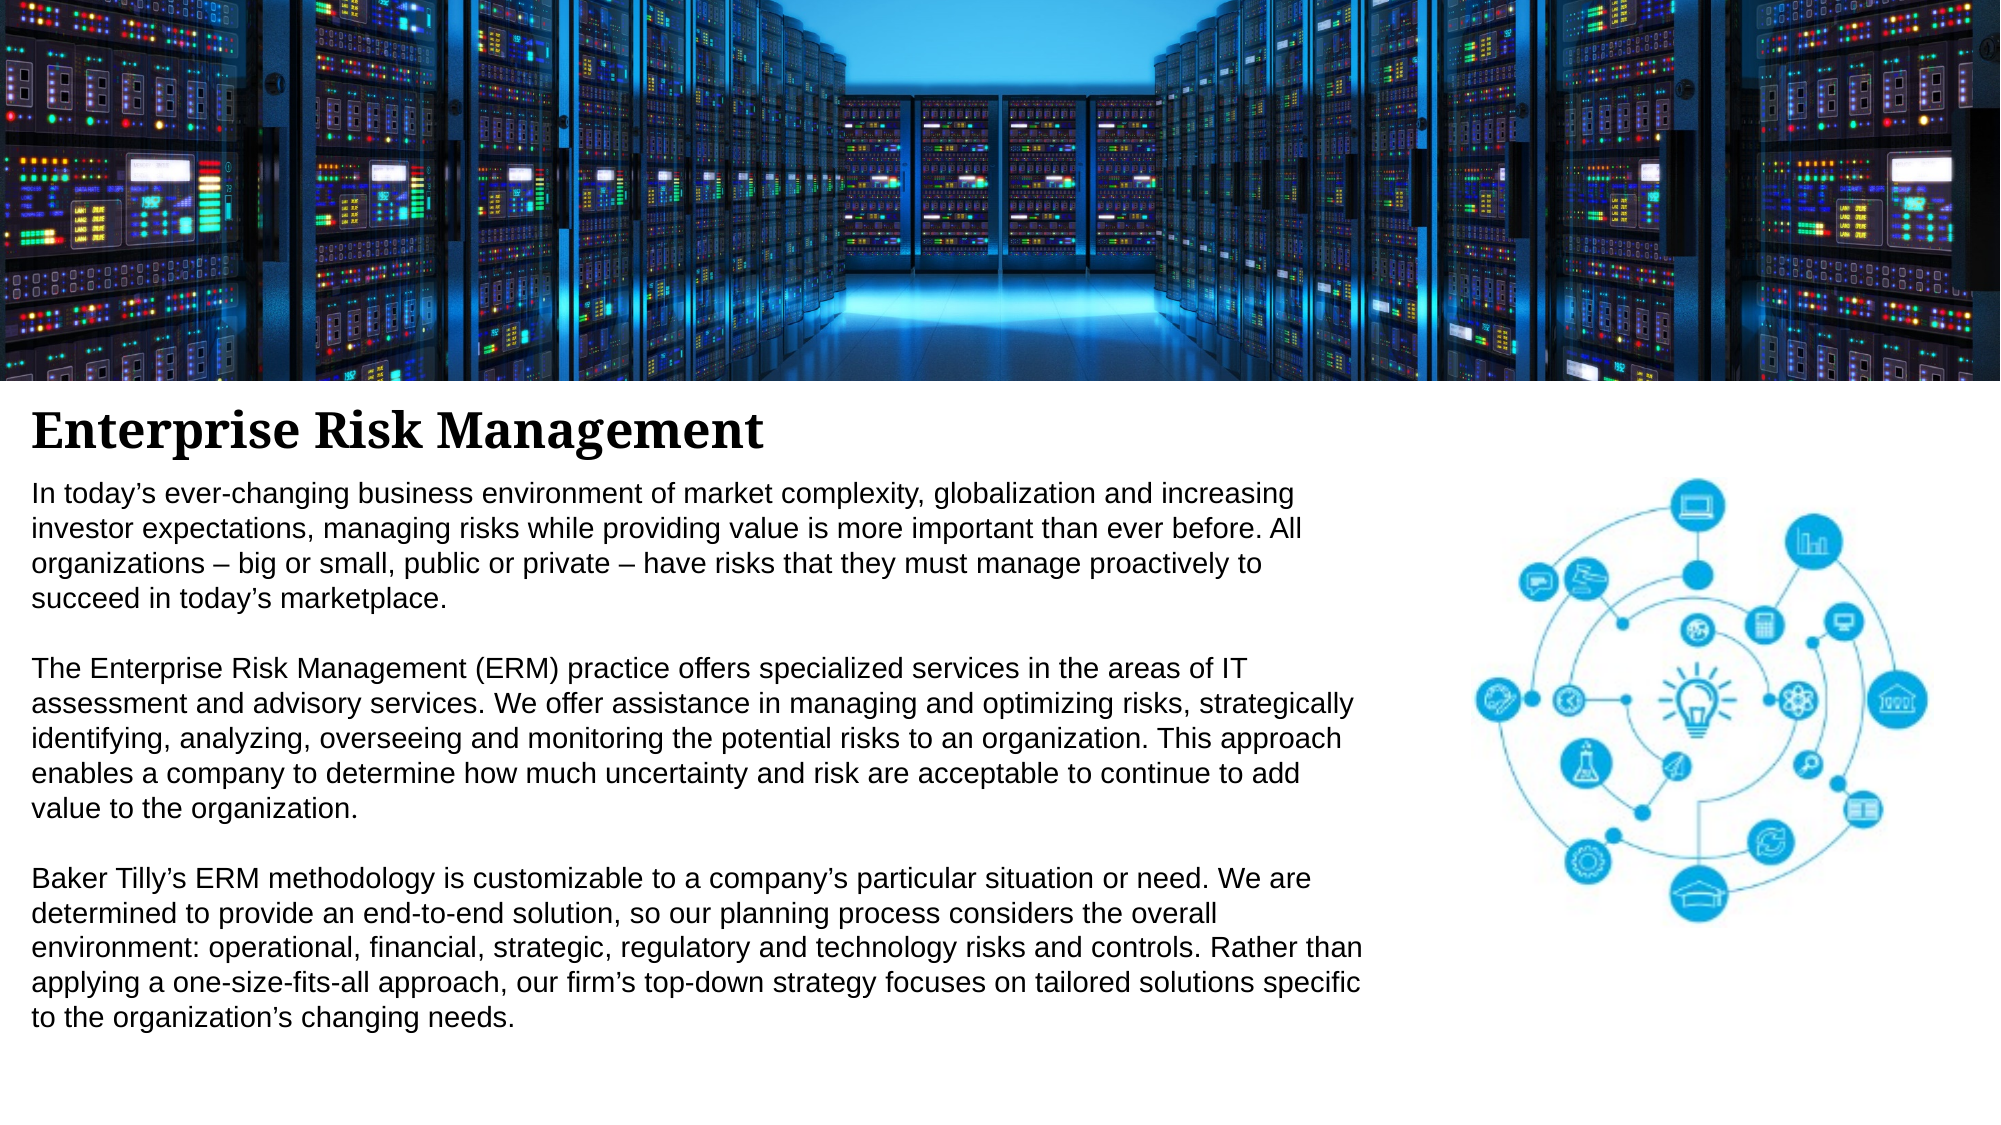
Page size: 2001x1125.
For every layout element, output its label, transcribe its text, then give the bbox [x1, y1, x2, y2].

text_box Enterprise Risk Management [16, 391, 811, 466]
text_box In today’s ever-changing business environment of market complexity, globalization and increasing investor expectations, managing risks while providing value is more important than ever before. All organizations – big or small, public or private – have risks that they must manage proactively to succeed in today’s marketplace. The Enterprise Risk Management (ERM) practice offers specialized services in the areas of IT assessment and advisory services. We offer assistance in managing and optimizing risks, strategically identifying, analyzing, overseeing and monitoring the potential risks to an organization. This approach enables a company to determine how much uncertainty and risk are acceptable to continue to add value to the organization. Baker Tilly’s ERM methodology is customizable to a company’s particular situation or need. We are determined to provide an end-to-end solution, so our planning process considers the overall environment: operational, financial, strategic, regulatory and technology risks and controls. Rather than applying a one-size-fits-all approach, our firm’s top-down strategy focuses on tailored solutions specific to the organization’s changing needs. [16, 466, 1389, 1111]
picture [0, 0, 2000, 381]
picture [1471, 477, 1934, 928]
